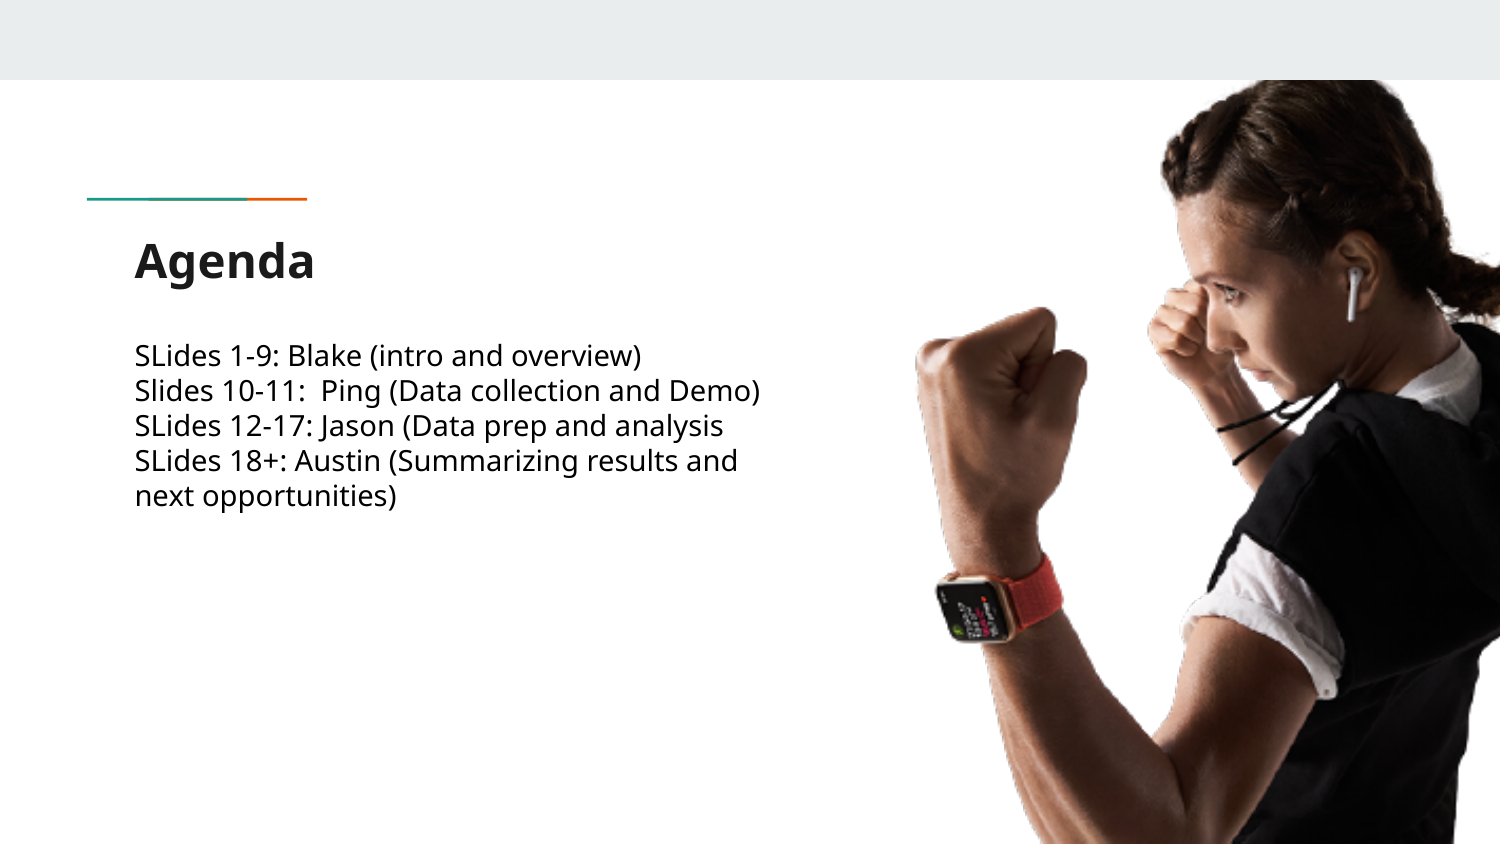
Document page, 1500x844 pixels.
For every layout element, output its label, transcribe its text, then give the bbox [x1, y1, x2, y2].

picture [504, 79, 1500, 844]
text_box SLides 1-9: Blake (intro and overview) Slides 10-11: Ping (Data collection and Demo) SLides 12-17: Jason (Data prep and analysis SLides 18+: Austin (Summarizing results and next opportunities) [119, 322, 499, 528]
title Agenda [119, 216, 499, 305]
